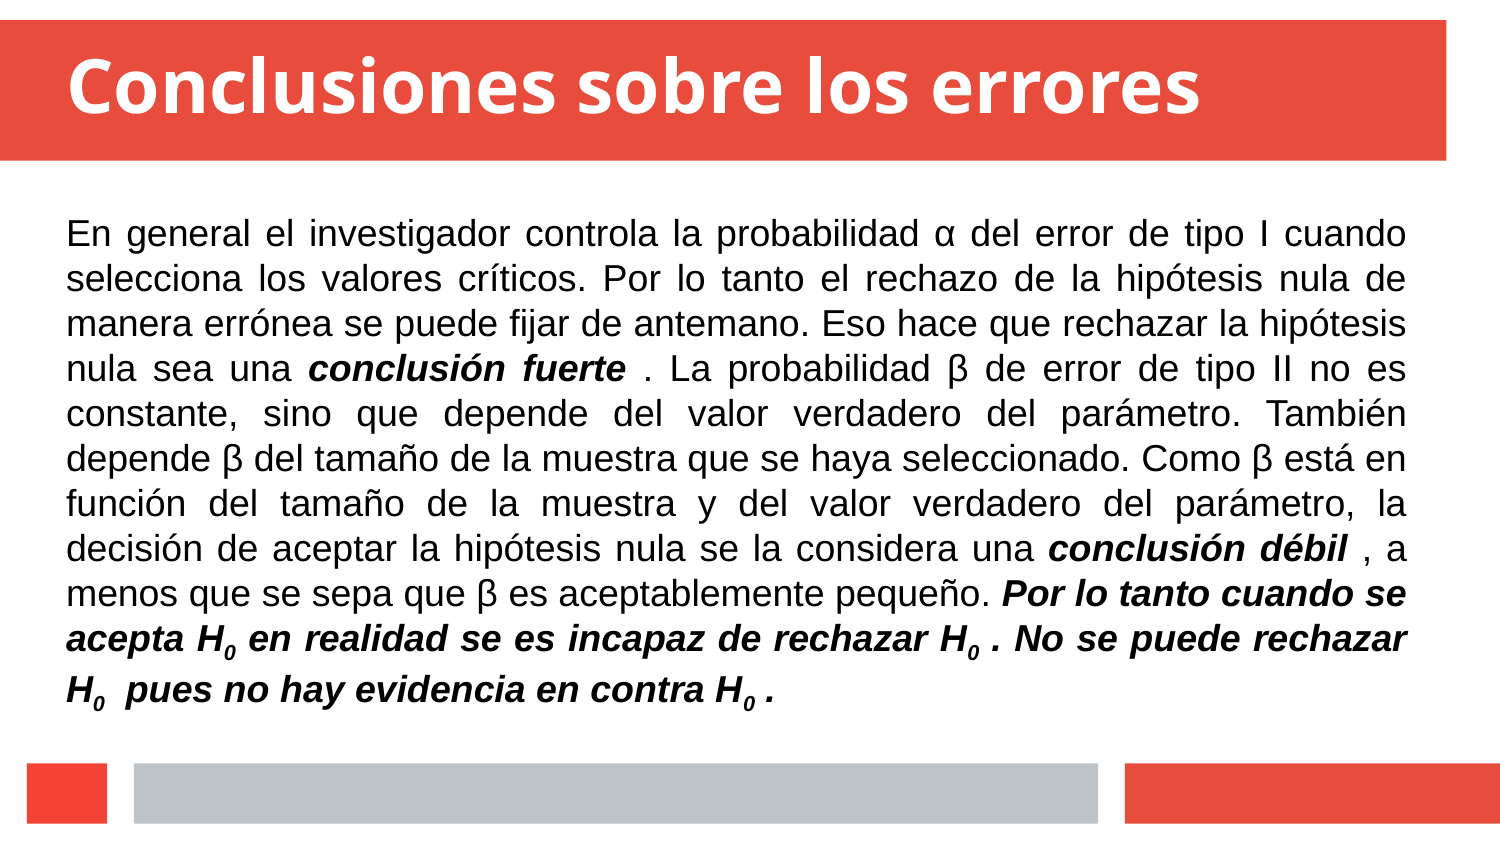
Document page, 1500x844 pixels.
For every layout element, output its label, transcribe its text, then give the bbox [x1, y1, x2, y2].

title Conclusiones sobre los errores [53, 40, 1447, 141]
list En general el investigador controla la probabilidad α del error de tipo I cuando selecciona los valores críticos. Por lo tanto el rechazo de la hipótesis nula de manera errónea se puede fijar de antemano. Eso hace que rechazar la hipótesis nula sea una conclusión fuerte . La probabilidad β de error de tipo II no es constante, sino que depende del valor verdadero del parámetro. También depende β del tamaño de la muestra que se haya seleccionado. Como β está en función del tamaño de la muestra y del valor verdadero del parámetro, la decisión de aceptar la hipótesis nula se la considera una conclusión débil , a menos que se sepa que β es aceptablemente pequeño. Por lo tanto cuando se acepta H0 en realidad se es incapaz de rechazar H0 . No se puede rechazar H0 pues no hay evidencia en contra H0 . [53, 196, 1420, 719]
